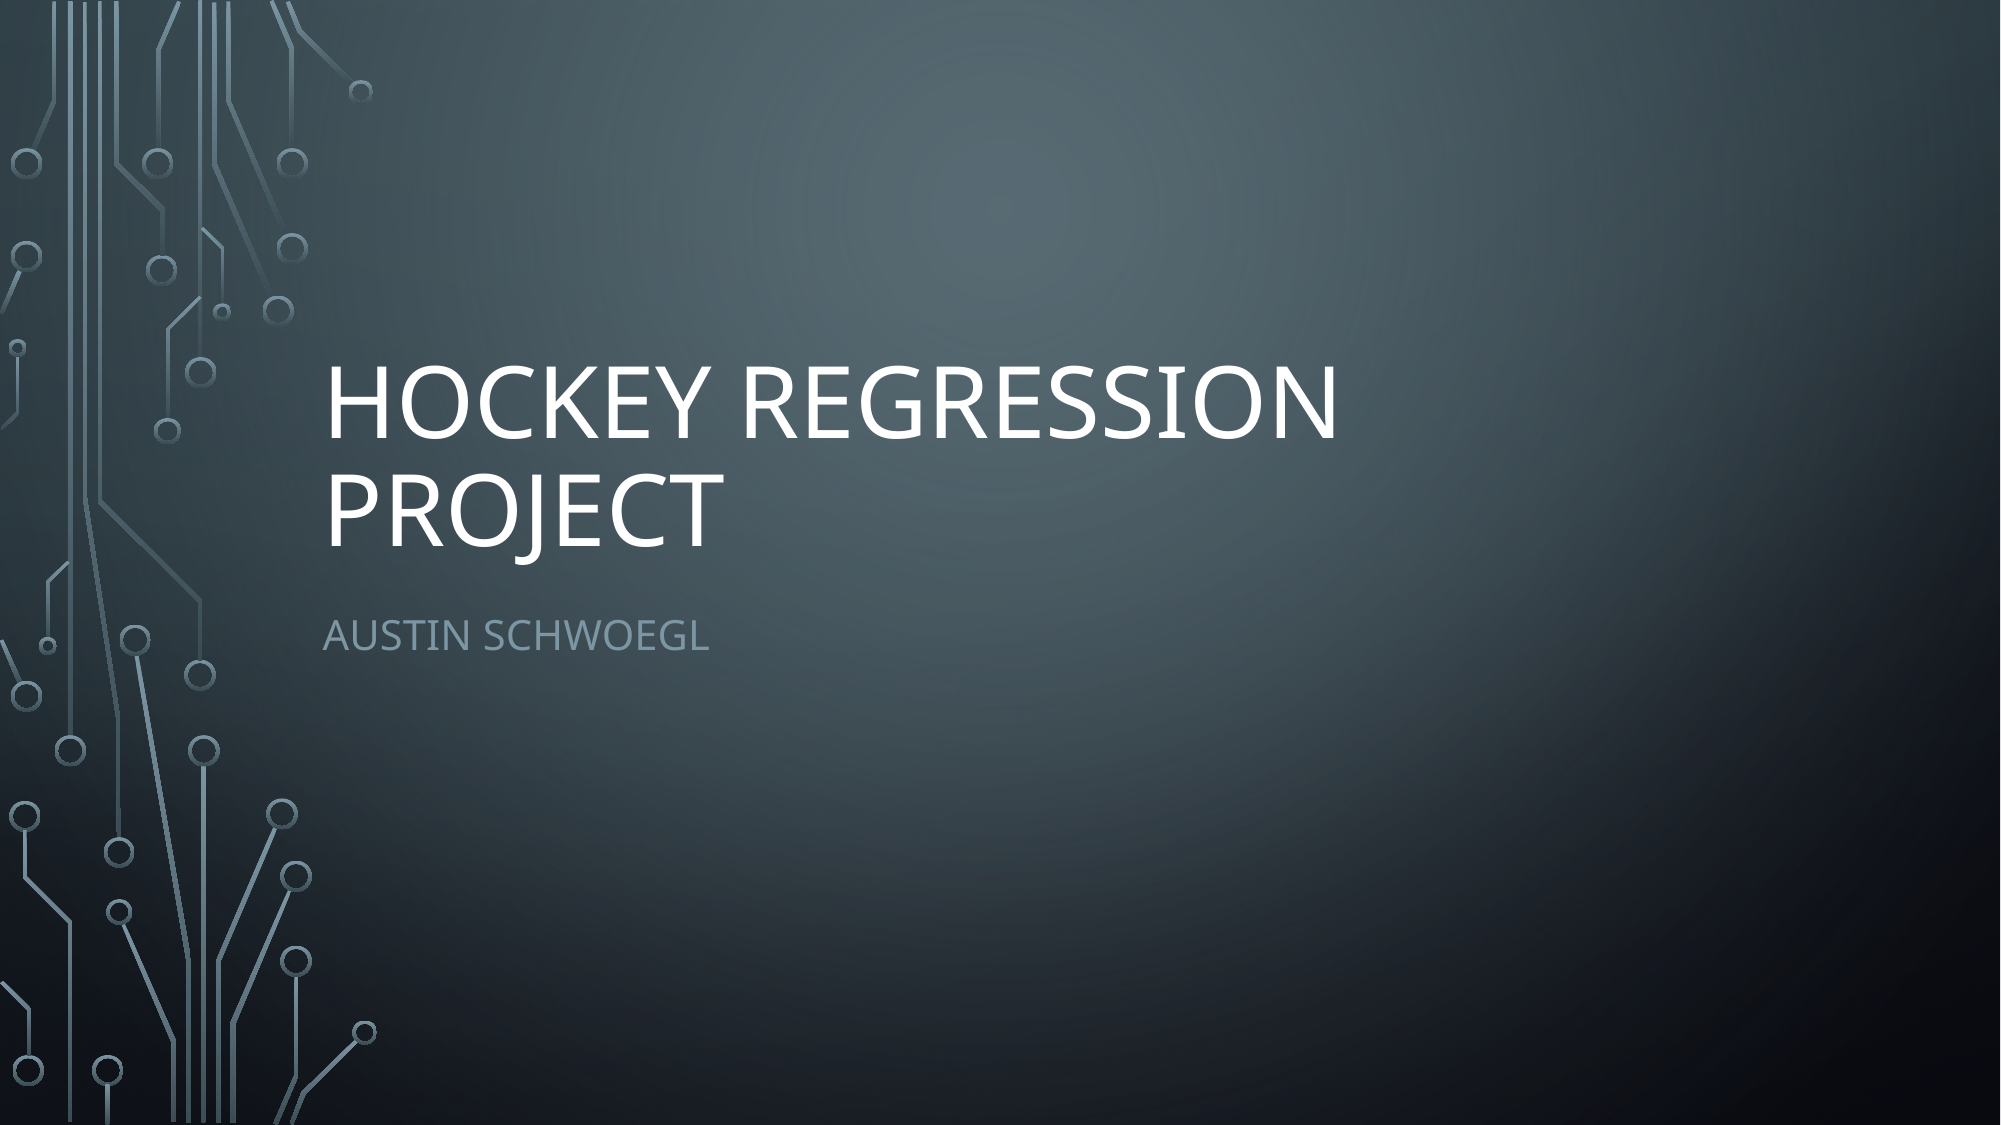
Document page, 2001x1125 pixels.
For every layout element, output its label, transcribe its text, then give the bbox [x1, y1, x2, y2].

subtitle Austin Schwoegl [307, 590, 1750, 863]
title Hockey Regression Project [307, 184, 1750, 576]
